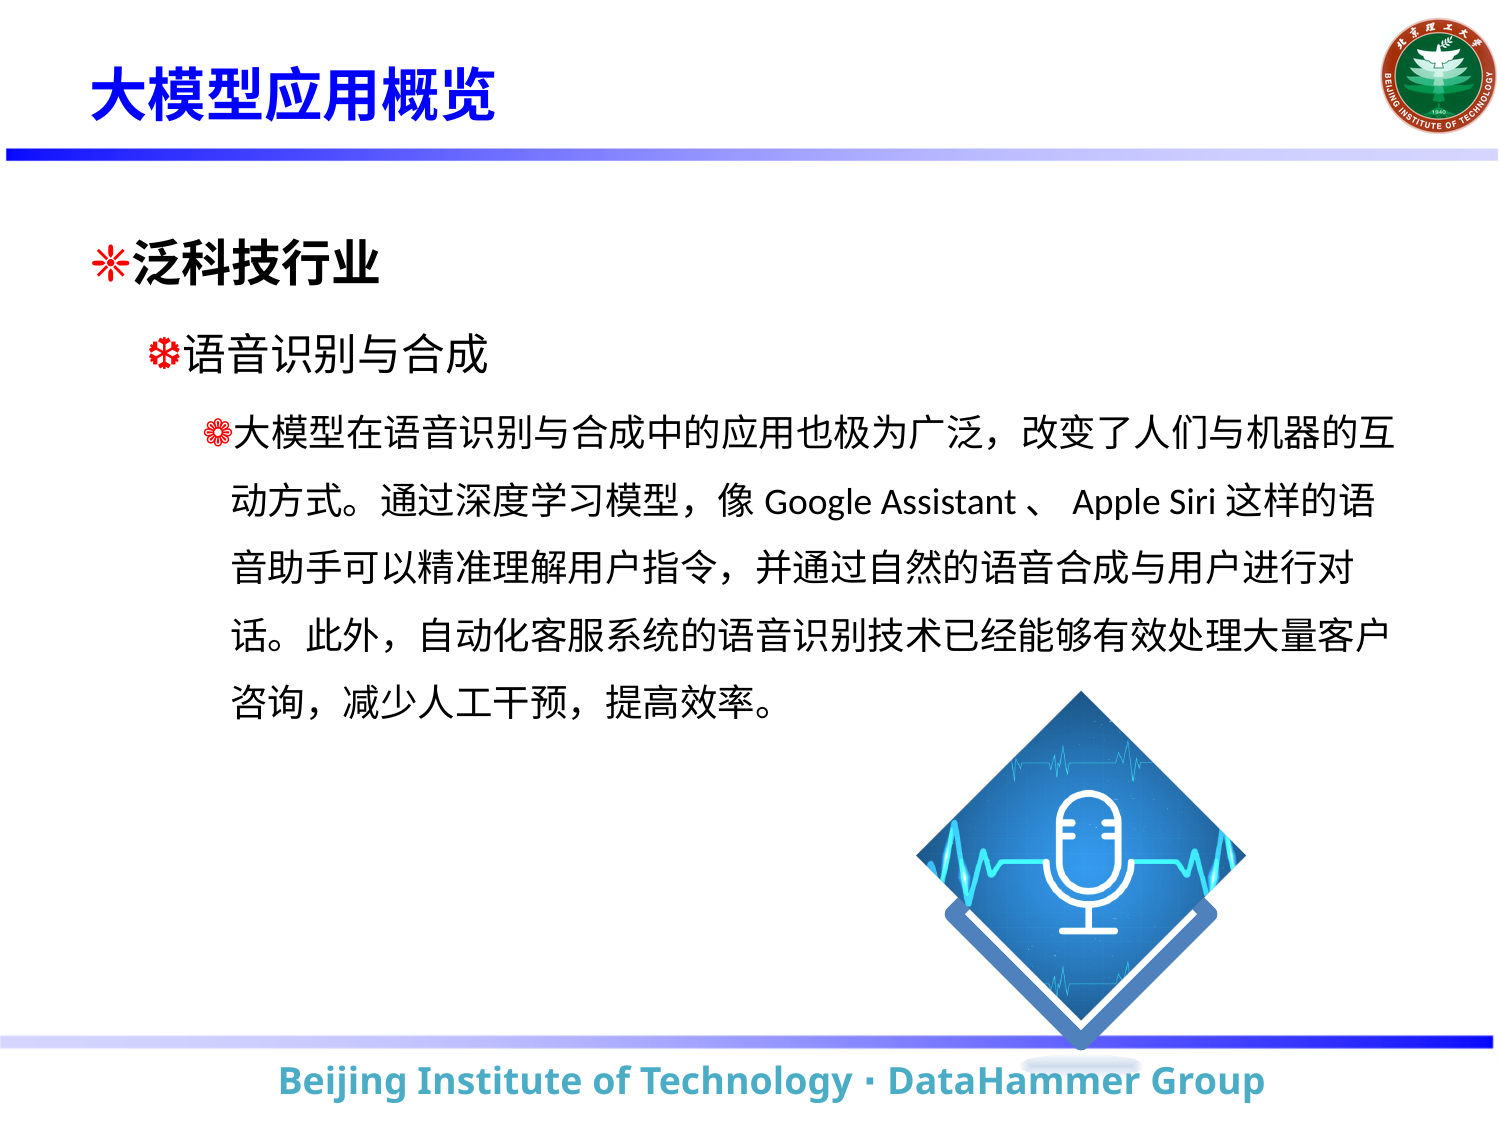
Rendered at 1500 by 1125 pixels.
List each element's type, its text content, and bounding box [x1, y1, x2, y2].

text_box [915, 690, 1247, 1079]
list 泛科技行业 语音识别与合成 大模型在语音识别与合成中的应用也极为广泛，改变了人们与机器的互动方式。通过深度学习模型，像Google Assistant、Apple Siri这样的语音助手可以精准理解用户指令，并通过自然的语音合成与用户进行对话。此外，自动化客服系统的语音识别技术已经能够有效处理大量客户咨询，减少人工干预，提高效率。 [74, 194, 1426, 767]
picture [0, 16, 1500, 169]
picture [0, 1028, 915, 1063]
title 大模型应用概览 [74, 34, 1378, 152]
picture [1247, 1028, 1498, 1063]
